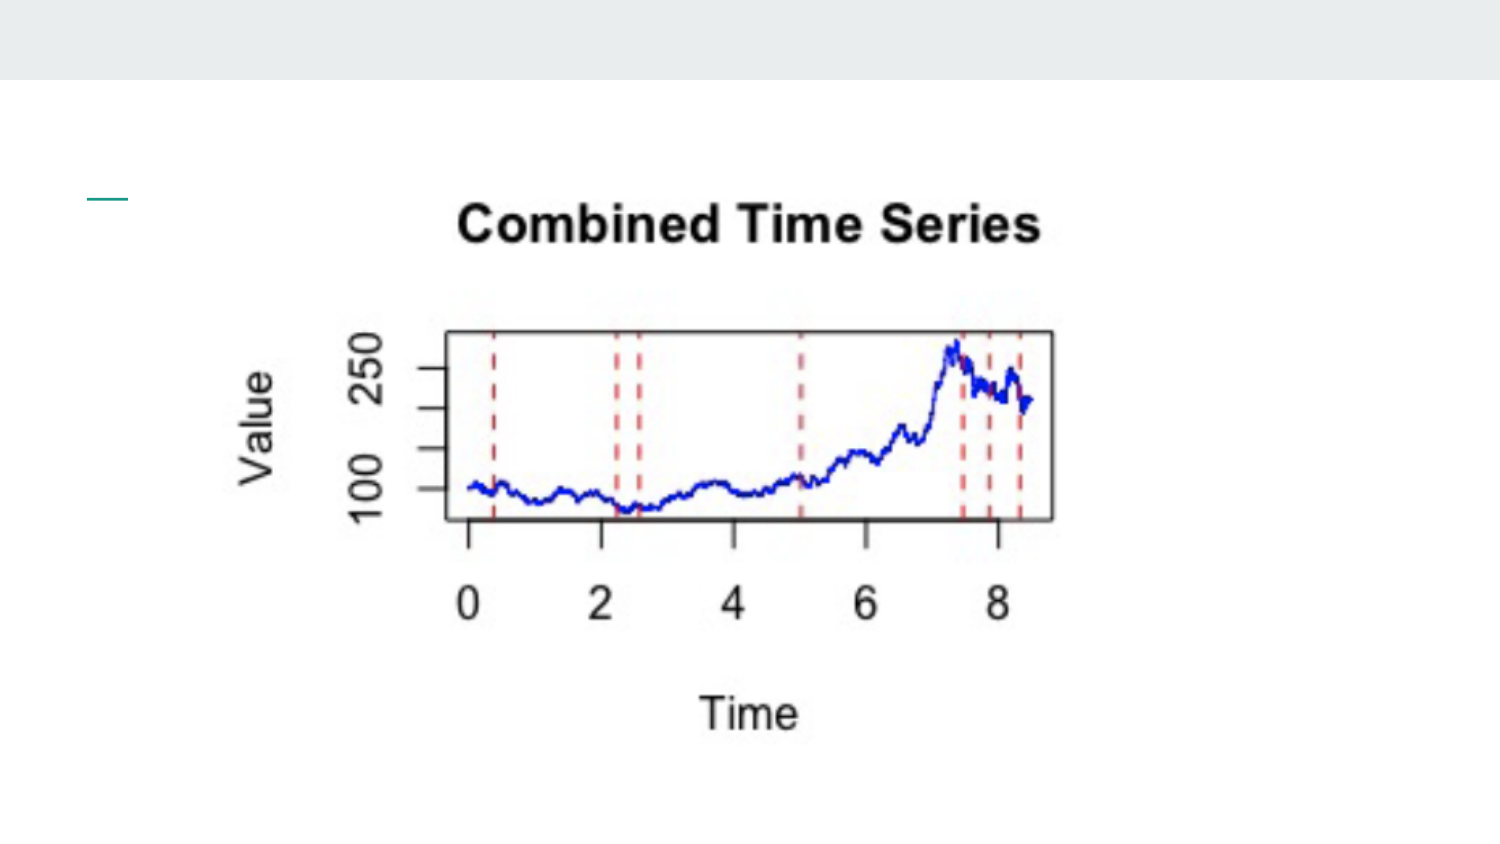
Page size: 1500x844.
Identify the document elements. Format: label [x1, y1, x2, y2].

picture [127, 90, 1337, 832]
